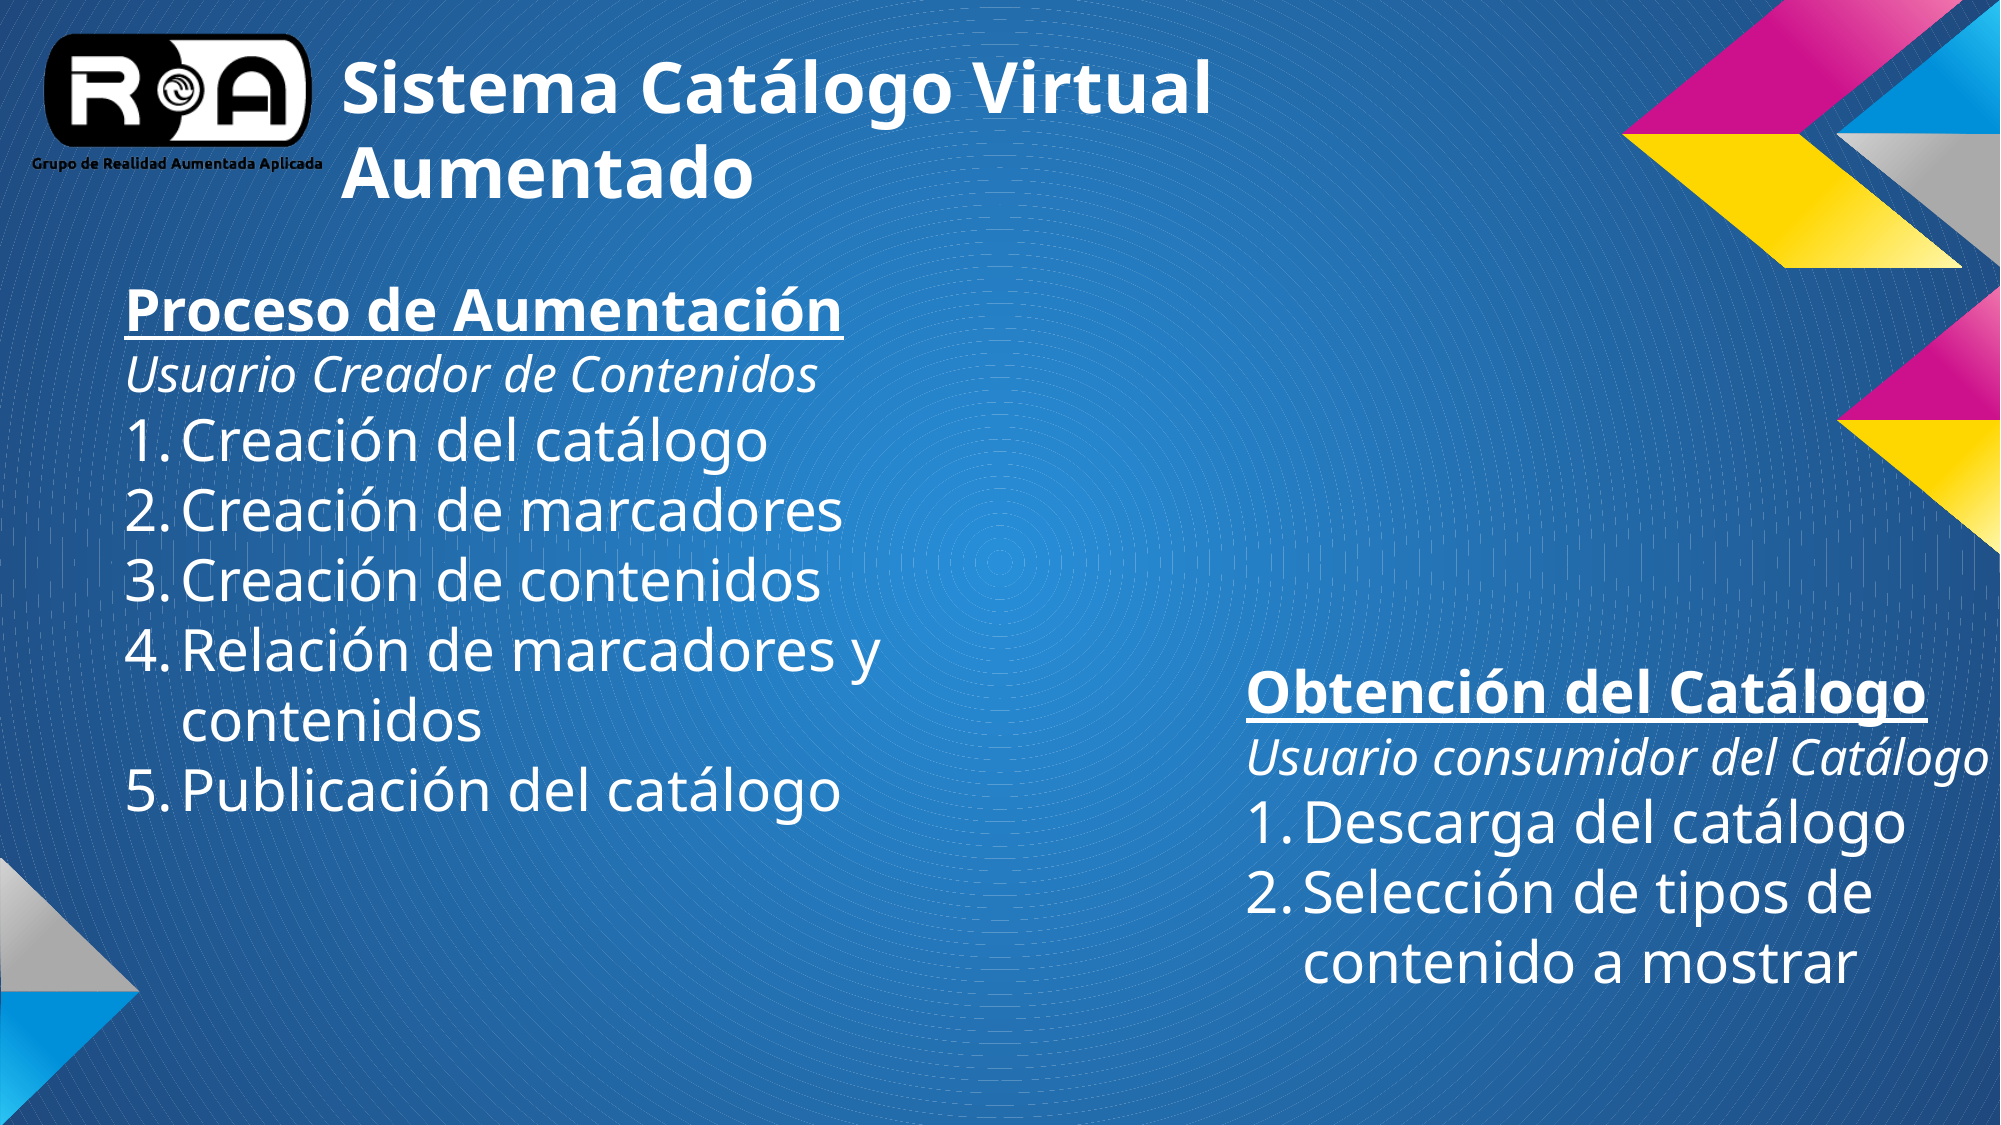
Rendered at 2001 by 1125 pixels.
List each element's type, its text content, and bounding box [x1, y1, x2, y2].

text_box Sistema Catálogo Virtual Aumentado [321, 22, 1635, 233]
picture [30, 33, 322, 172]
text_box Proceso de Aumentación Usuario Creador de Contenidos Creación del catálogo Creación de marcadores Creación de contenidos Relación de marcadores y contenidos Publicación del catálogo [109, 257, 1200, 768]
text_box Obtención del Catálogo Usuario consumidor del Catálogo Descarga del catálogo Selección de tipos de contenido a mostrar [1230, 640, 2000, 1098]
